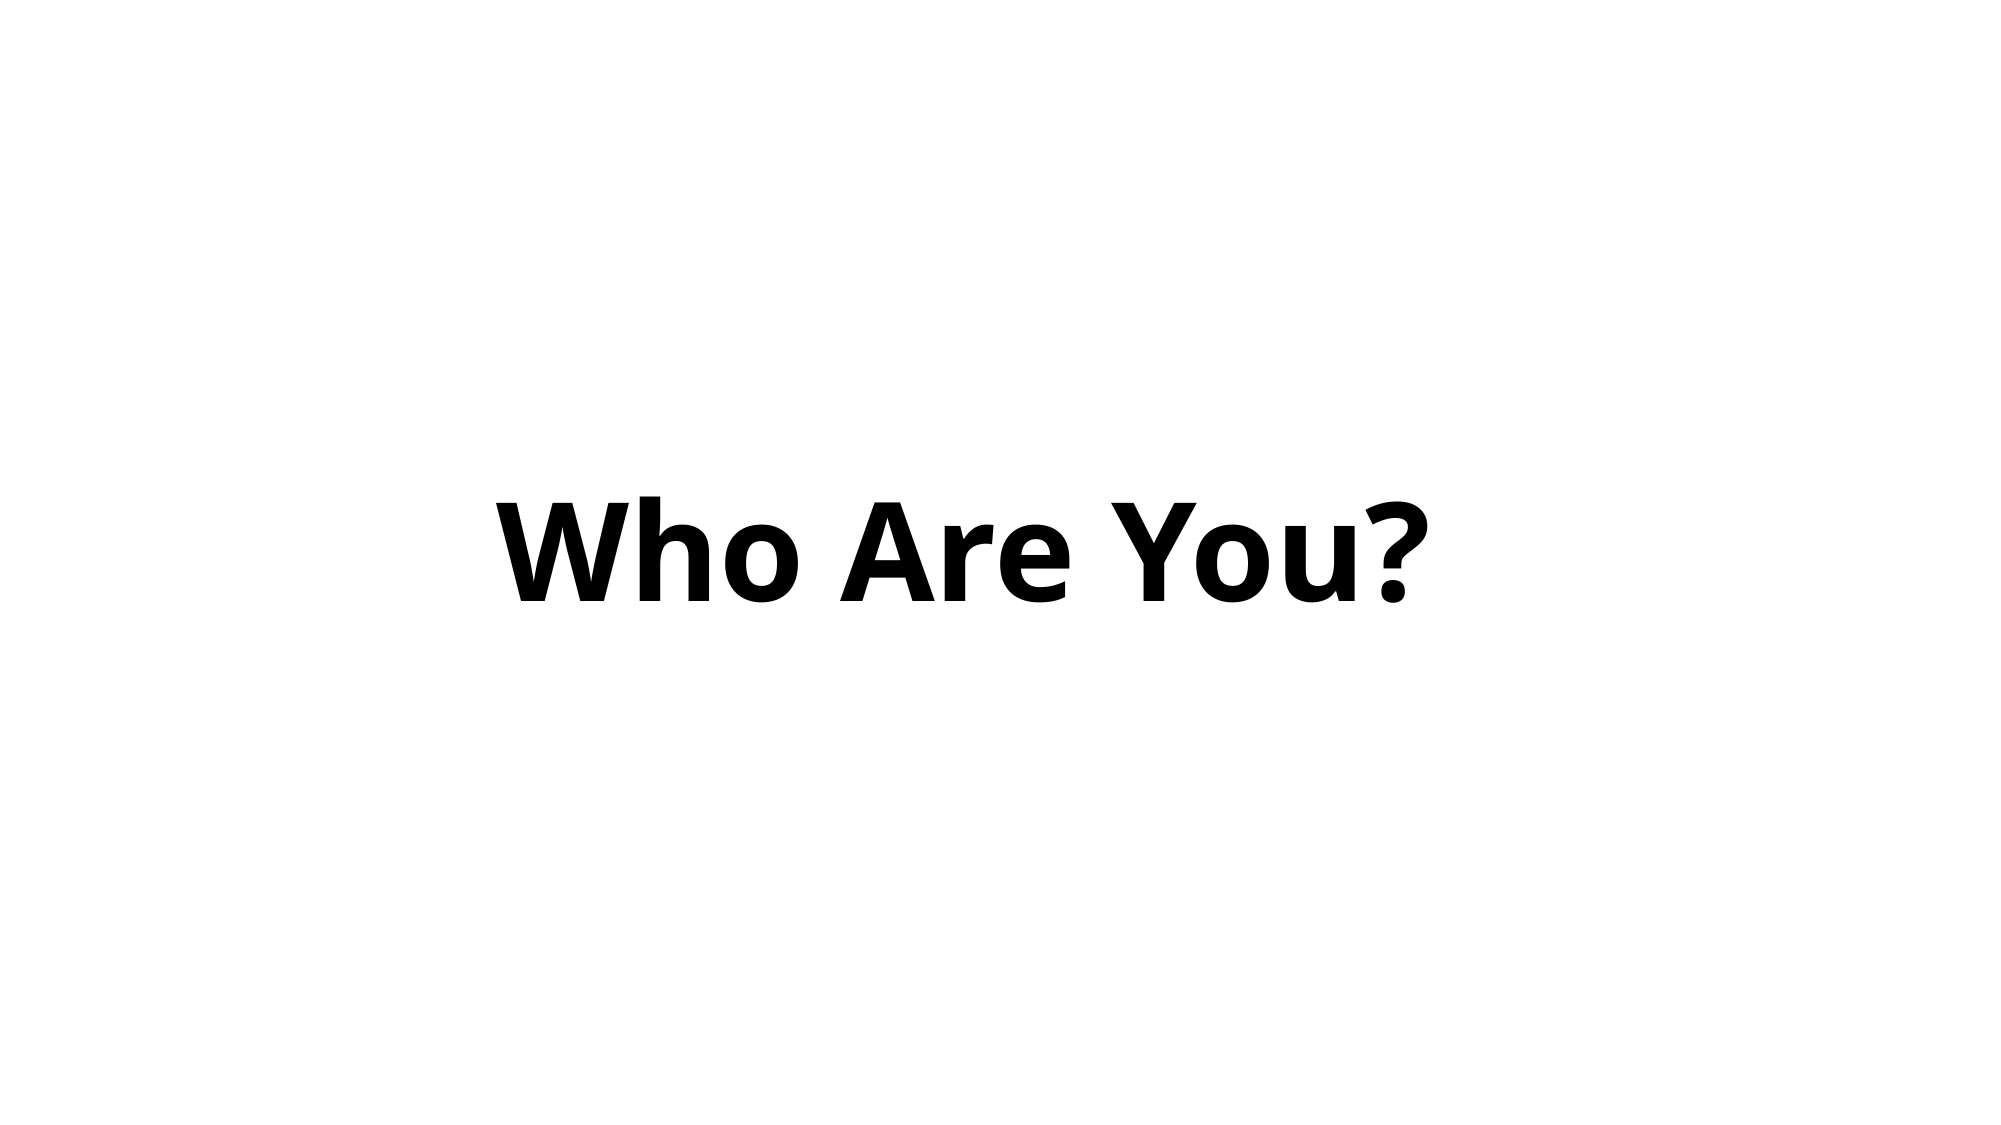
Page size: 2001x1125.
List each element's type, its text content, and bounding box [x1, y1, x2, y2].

text_box Who Are You? [488, 456, 1440, 636]
